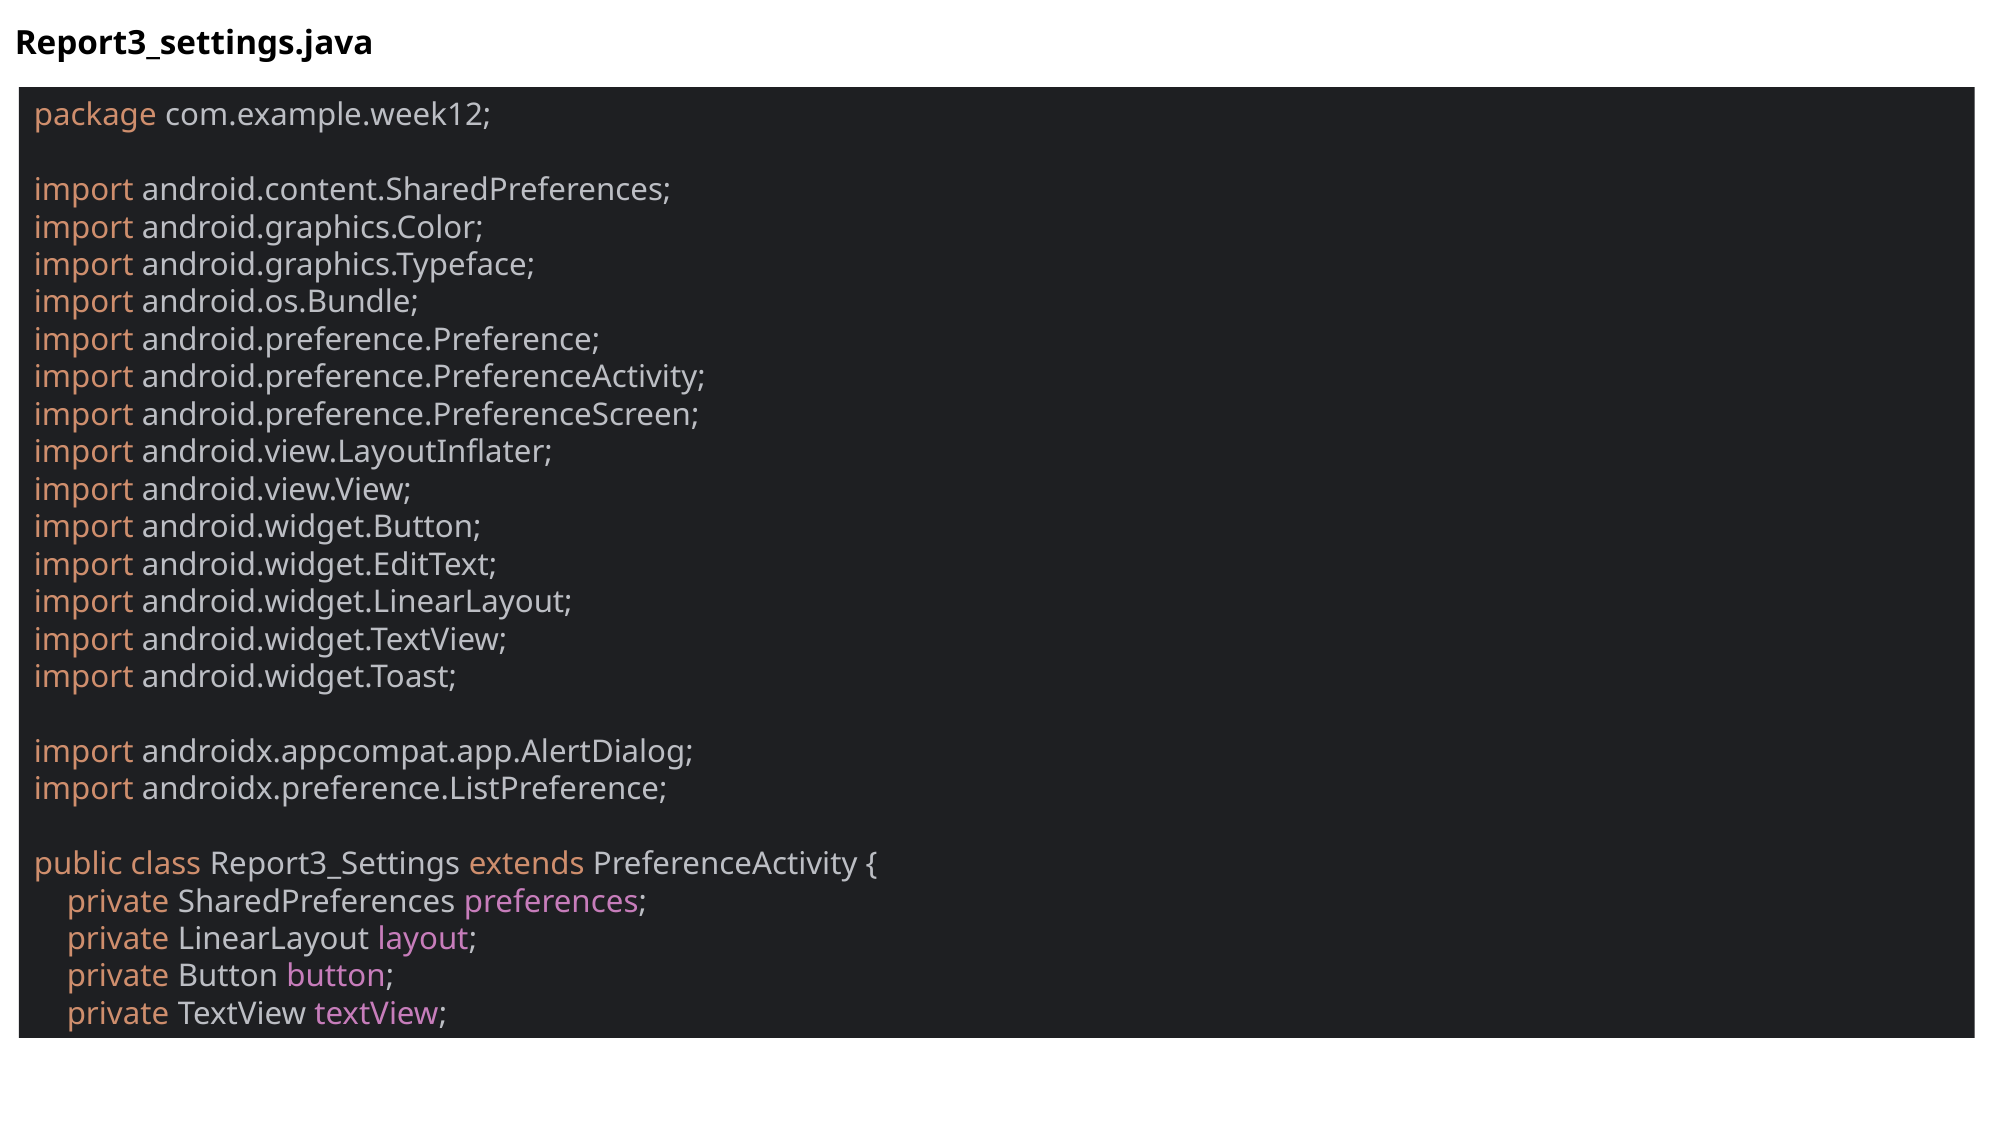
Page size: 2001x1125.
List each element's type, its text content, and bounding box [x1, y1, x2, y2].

text_box Report3_settings.java [0, 14, 643, 69]
text_box package com.example.week12; import android.content.SharedPreferences; import android.graphics.Color; import android.graphics.Typeface; import android.os.Bundle; import android.preference.Preference; import android.preference.PreferenceActivity; import android.preference.PreferenceScreen; import android.view.LayoutInflater; import android.view.View; import android.widget.Button; import android.widget.EditText; import android.widget.LinearLayout; import android.widget.TextView; import android.widget.Toast; import androidx.appcompat.app.AlertDialog; import androidx.preference.ListPreference; public class Report3_Settings extends PreferenceActivity { private SharedPreferences preferences; private LinearLayout layout; private Button button; private TextView textView; [18, 87, 1975, 1038]
